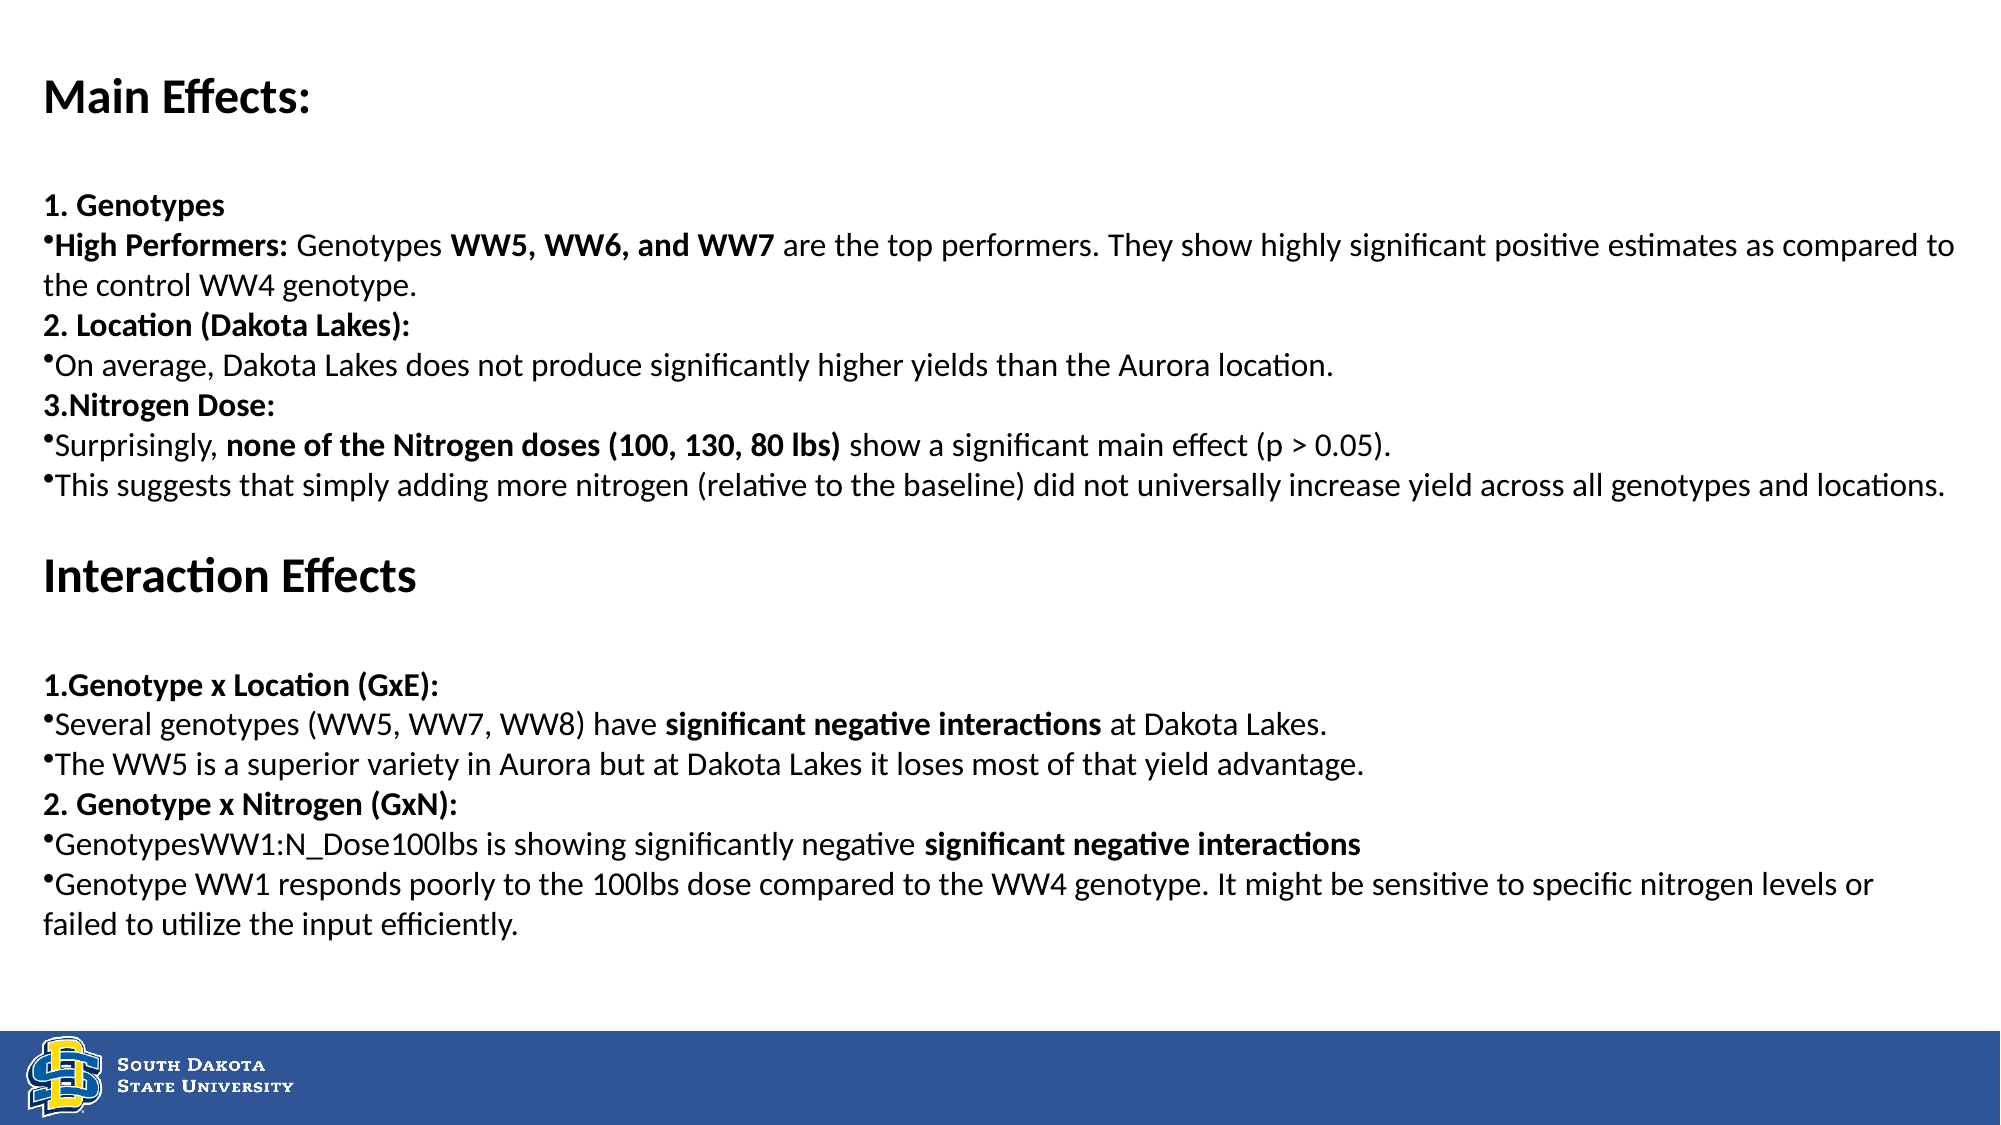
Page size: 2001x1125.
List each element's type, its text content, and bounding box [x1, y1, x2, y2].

picture [0, 1026, 316, 1125]
text_box Main Effects: 1. Genotypes High Performers: Genotypes WW5, WW6, and WW7 are the top performers. They show highly significant positive estimates as compared to the control WW4 genotype. 2. Location (Dakota Lakes): On average, Dakota Lakes does not produce significantly higher yields than the Aurora location. 3.Nitrogen Dose: Surprisingly, none of the Nitrogen doses (100, 130, 80 lbs) show a significant main effect (p > 0.05). This suggests that simply adding more nitrogen (relative to the baseline) did not universally increase yield across all genotypes and locations. Interaction Effects 1.Genotype x Location (GxE): Several genotypes (WW5, WW7, WW8) have significant negative interactions at Dakota Lakes. The WW5 is a superior variety in Aurora but at Dakota Lakes it loses most of that yield advantage. 2. Genotype x Nitrogen (GxN): GenotypesWW1:N_Dose100lbs is showing significantly negative significant negative interactions Genotype WW1 responds poorly to the 100lbs dose compared to the WW4 genotype. It might be sensitive to specific nitrogen levels or failed to utilize the input efficiently. [28, 63, 1972, 950]
